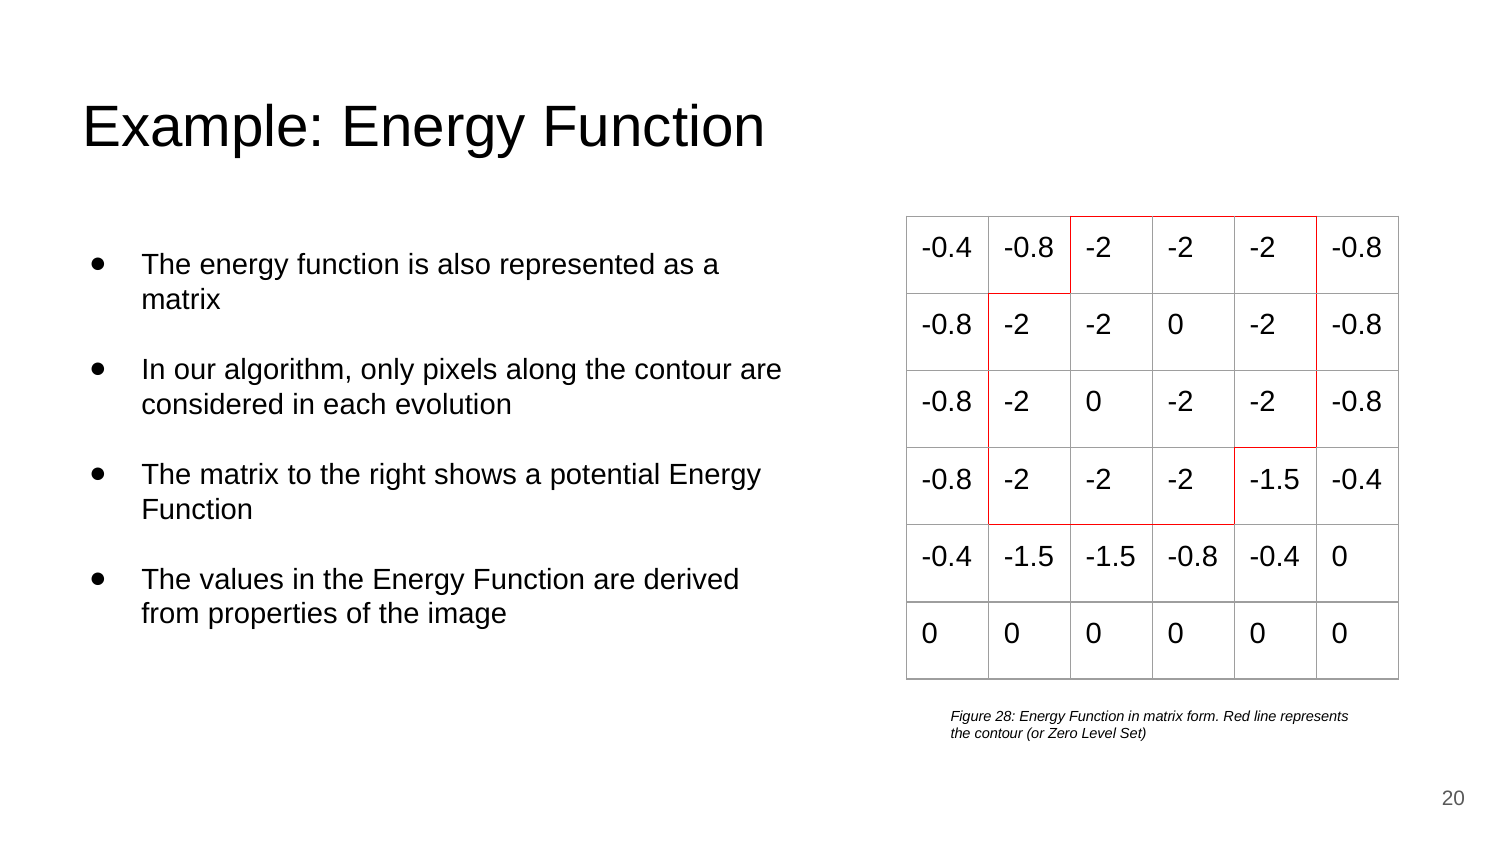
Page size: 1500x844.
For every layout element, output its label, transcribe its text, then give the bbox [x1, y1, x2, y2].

table_cell 0 [1153, 603, 1234, 678]
table_cell -2 [1071, 448, 1152, 524]
table_cell -1.5 [989, 525, 1070, 601]
table_cell -0.4 [1235, 525, 1316, 601]
table_cell -0.8 [907, 371, 988, 447]
table_cell -2 [1153, 371, 1234, 447]
table_cell 0 [1317, 603, 1398, 678]
table_cell -0.8 [1317, 294, 1398, 370]
table_cell 0 [1071, 371, 1152, 447]
table_cell 0 [1317, 525, 1398, 601]
text_box The energy function is also represented as a matrix In our algorithm, only pixels along the contour are considered in each evolution The matrix to the right shows a potential Energy Function The values in the Energy Function are derived from properties of the image [51, 230, 811, 755]
table_cell -2 [1235, 371, 1316, 447]
table_cell -2 [989, 371, 1070, 447]
table_cell -0.8 [1317, 371, 1398, 447]
table_cell -2 [989, 448, 1070, 524]
table_cell 0 [1153, 294, 1234, 370]
table_cell -1.5 [1071, 525, 1152, 601]
table_cell -0.8 [1153, 525, 1234, 601]
table_cell 0 [1235, 603, 1316, 678]
table_cell 0 [907, 603, 988, 678]
table_header -0.8 [1317, 217, 1398, 293]
table_cell 0 [989, 603, 1070, 678]
table_cell -2 [989, 294, 1070, 370]
table_header -2 [1235, 217, 1316, 293]
table_cell -1.5 [1235, 448, 1316, 524]
table_cell -0.8 [907, 294, 988, 370]
table_cell -2 [1071, 294, 1152, 370]
table_header -2 [1071, 217, 1152, 293]
table_cell -0.8 [907, 448, 988, 524]
table_cell 0 [1071, 603, 1152, 678]
text_box Figure 28: Energy Function in matrix form. Red line represents the contour (or Zero Level Set) [935, 691, 1370, 750]
table_header -0.4 [907, 217, 988, 293]
table_cell -0.4 [907, 525, 988, 601]
table_cell -0.4 [1317, 448, 1398, 524]
table_cell -2 [1235, 294, 1316, 370]
table_cell -2 [1153, 448, 1234, 524]
table_header -0.8 [989, 217, 1070, 293]
title Example: Energy Function [51, 72, 1449, 167]
table_header -2 [1153, 217, 1234, 293]
slide_number 20 [1389, 764, 1480, 830]
